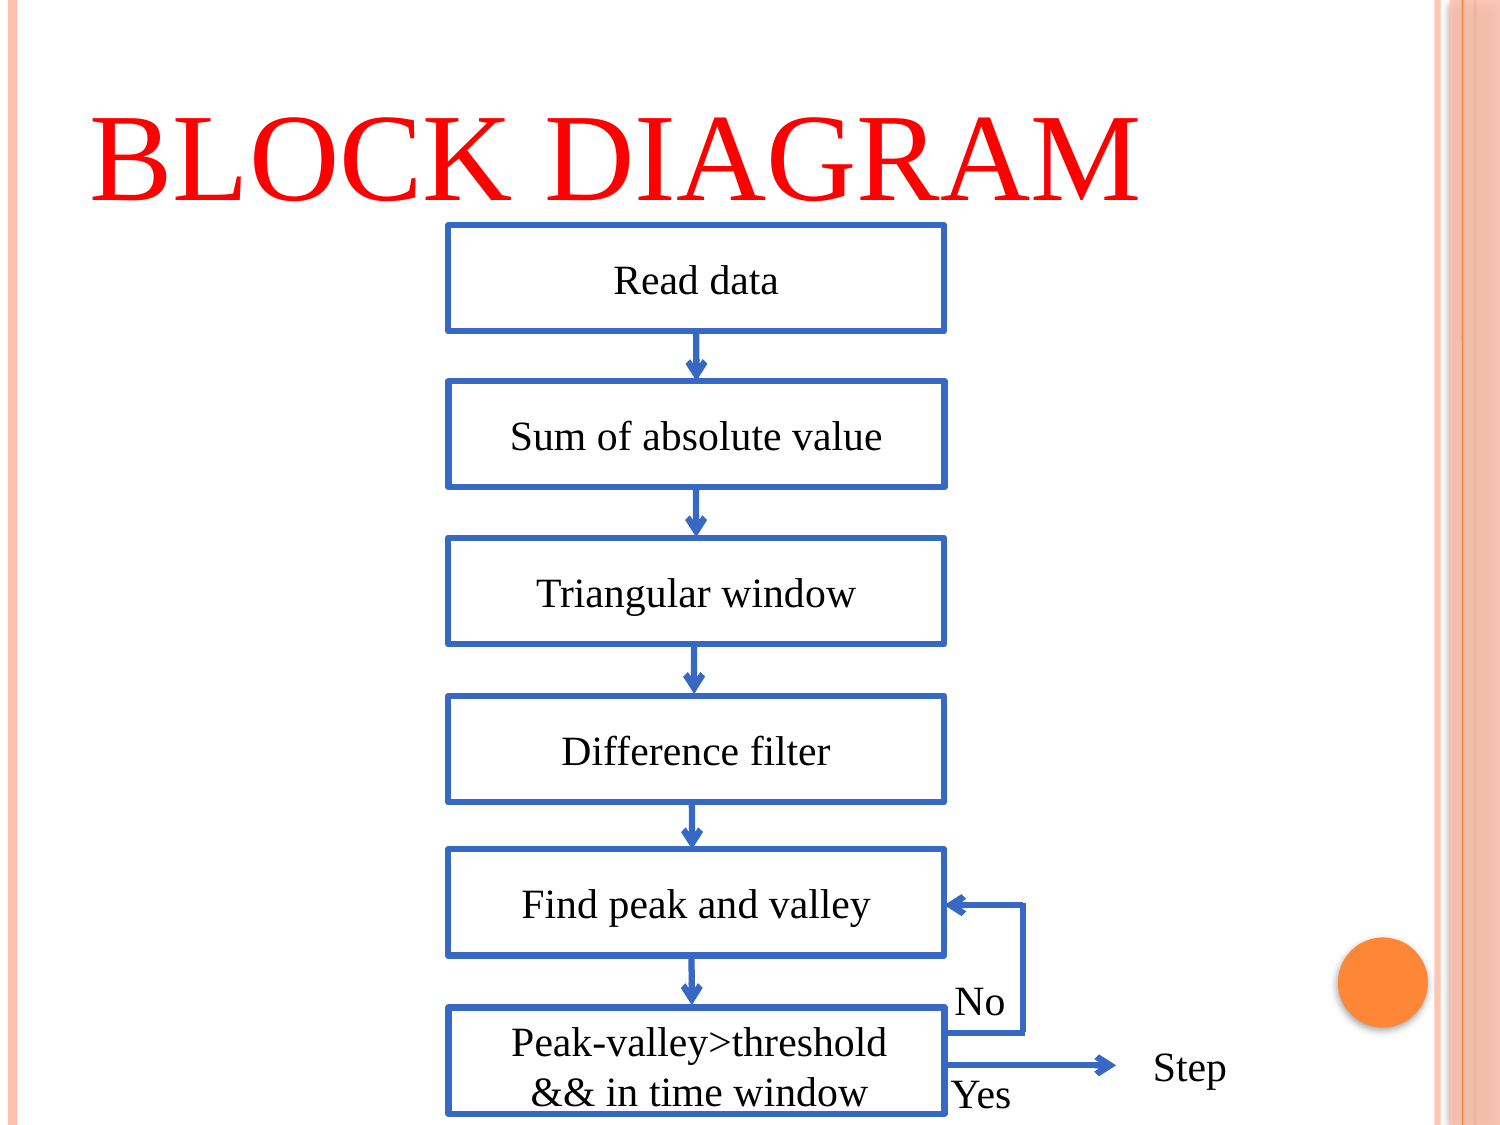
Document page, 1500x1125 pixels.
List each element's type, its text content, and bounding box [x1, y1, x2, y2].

text_box Sum of absolute value [492, 401, 901, 467]
text_box [446, 847, 946, 958]
text_box Step [1113, 1032, 1267, 1098]
text_box No [939, 966, 1016, 1032]
text_box [446, 379, 947, 489]
text_box [446, 1006, 495, 1116]
text_box [446, 694, 946, 804]
text_box [446, 223, 946, 333]
text_box Read data [566, 245, 827, 311]
text_box Find peak and valley [501, 869, 892, 935]
text_box Triangular window [501, 558, 892, 624]
title Block diagram [75, 45, 1300, 219]
text_box [446, 536, 946, 646]
text_box Peak-valley>threshold && in time window [495, 1006, 904, 1122]
text_box Yes [926, 1059, 1036, 1125]
text_box Difference filter [492, 716, 901, 782]
list [75, 219, 1388, 1083]
text_box [904, 1006, 947, 1116]
